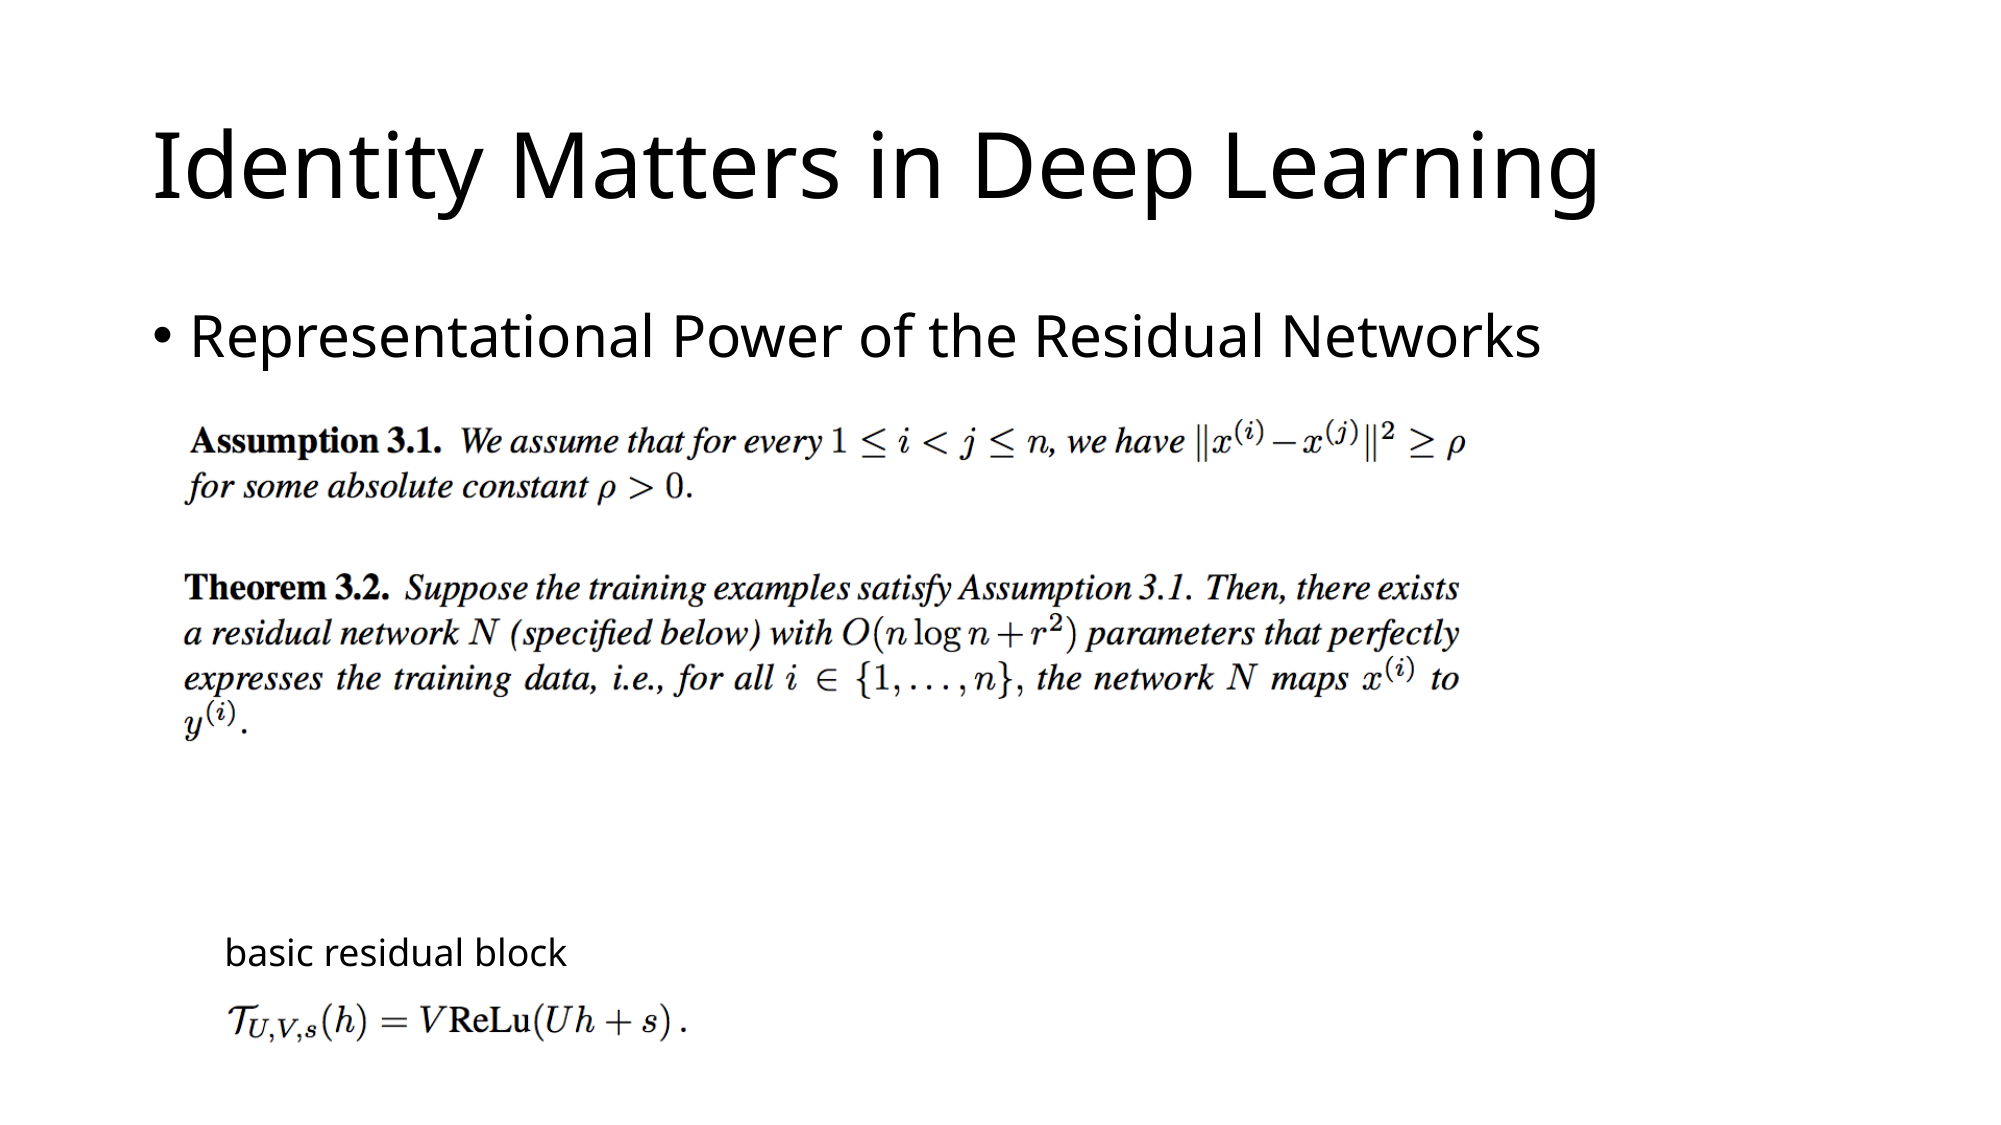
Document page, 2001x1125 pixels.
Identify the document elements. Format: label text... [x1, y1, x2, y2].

picture [165, 392, 1489, 532]
title Identity Matters in Deep Learning [137, 59, 1863, 278]
list Representational Power of the Residual Networks [137, 299, 1863, 1014]
picture [191, 975, 767, 1068]
picture [165, 547, 1489, 765]
text_box basic residual block [209, 922, 600, 975]
